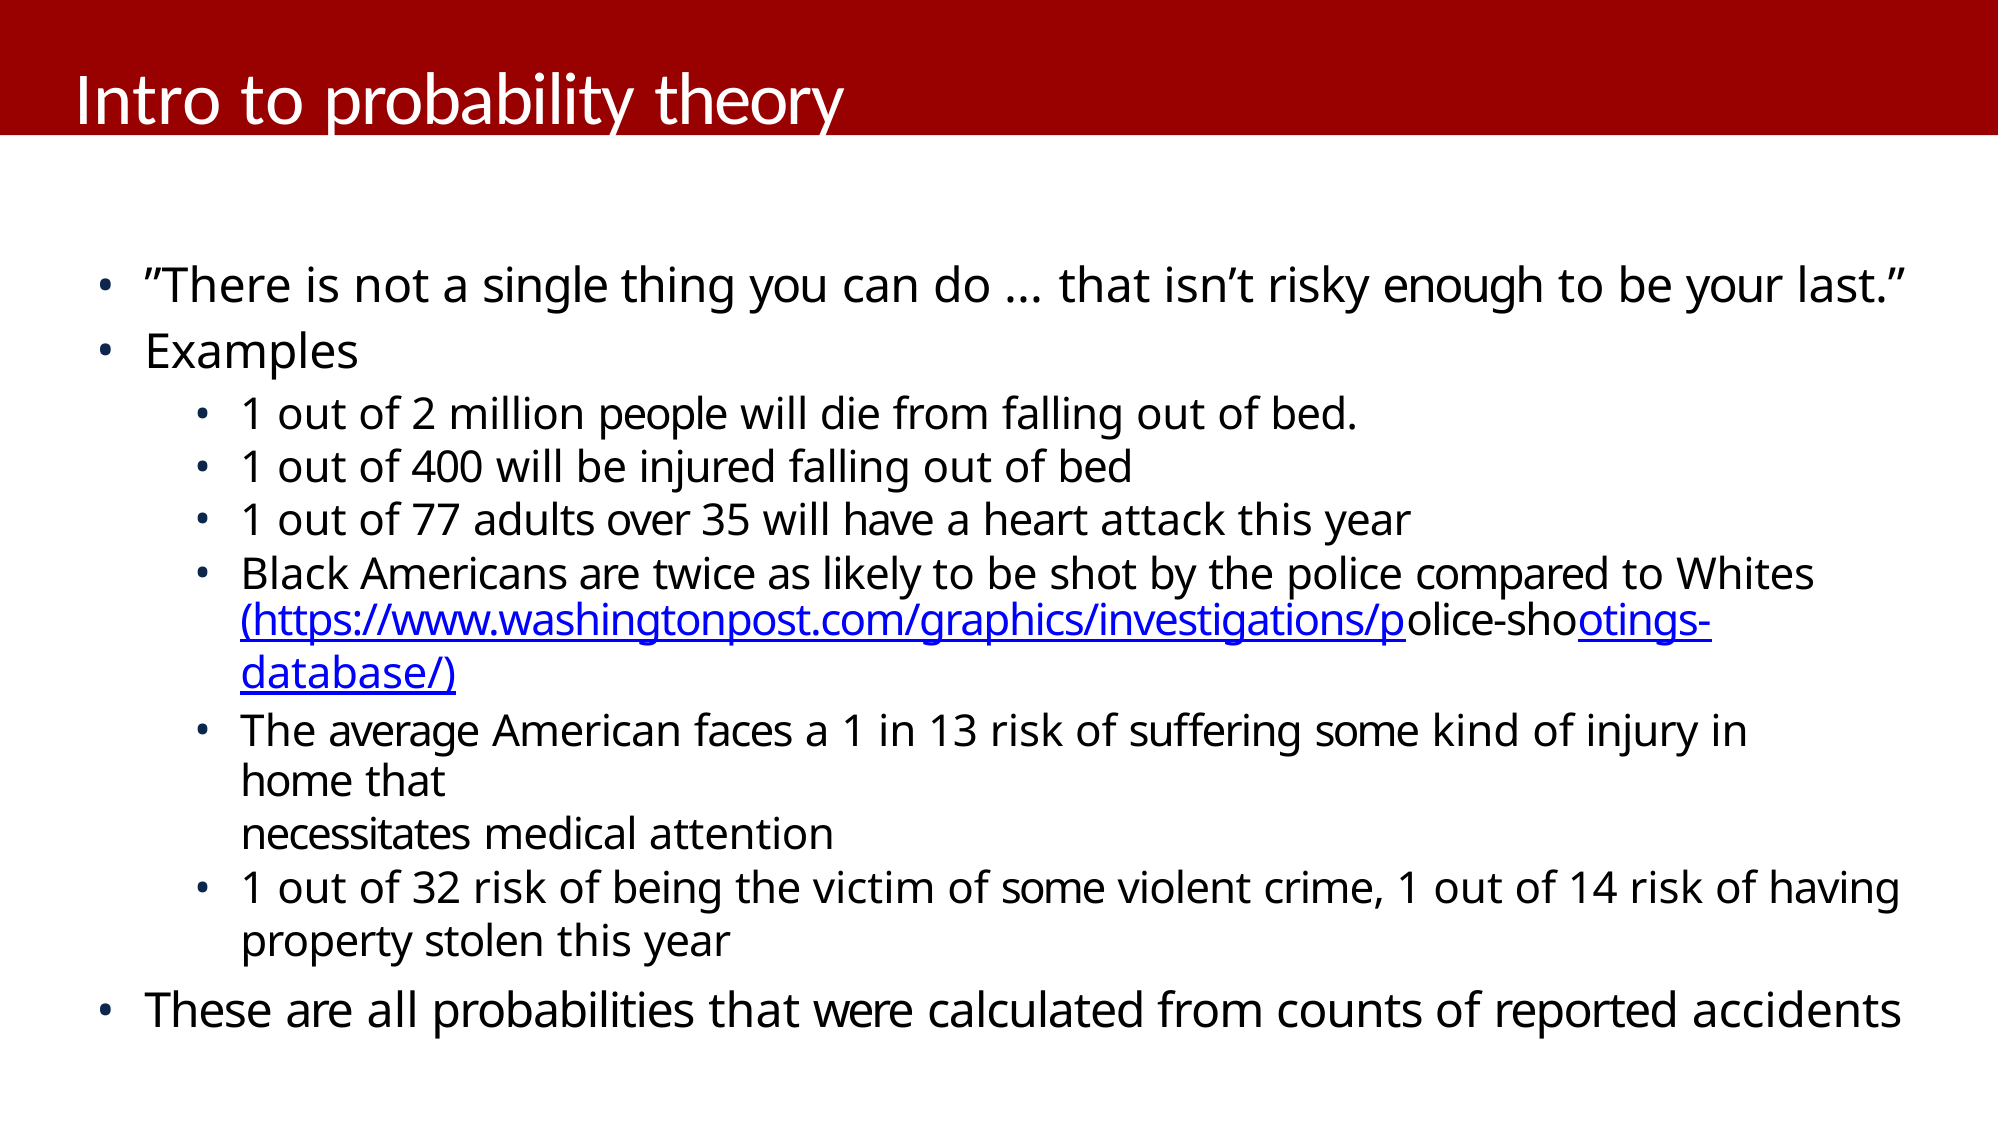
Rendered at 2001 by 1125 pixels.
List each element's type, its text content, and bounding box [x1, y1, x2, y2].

text_box ”There is not a single thing you can do ... that isn’t risky enough to be your last.” Examples 1 out of 2 million people will die from falling out of bed. 1 out of 400 will be injured falling out of bed 1 out of 77 adults over 35 will have a heart attack this year Black Americans are twice as likely to be shot by the police compared to Whites (https://www.washingtonpost.com/graphics/investigations/police-shootings-database/) The average American faces a 1 in 13 risk of suffering some kind of injury in home that necessitates medical attention 1 out of 32 risk of being the victim of some violent crime, 1 out of 14 risk of having property stolen this year These are all probabilities that were calculated from counts of reported accidents [83, 242, 1963, 1038]
title Intro to probability theory [70, 44, 2000, 238]
